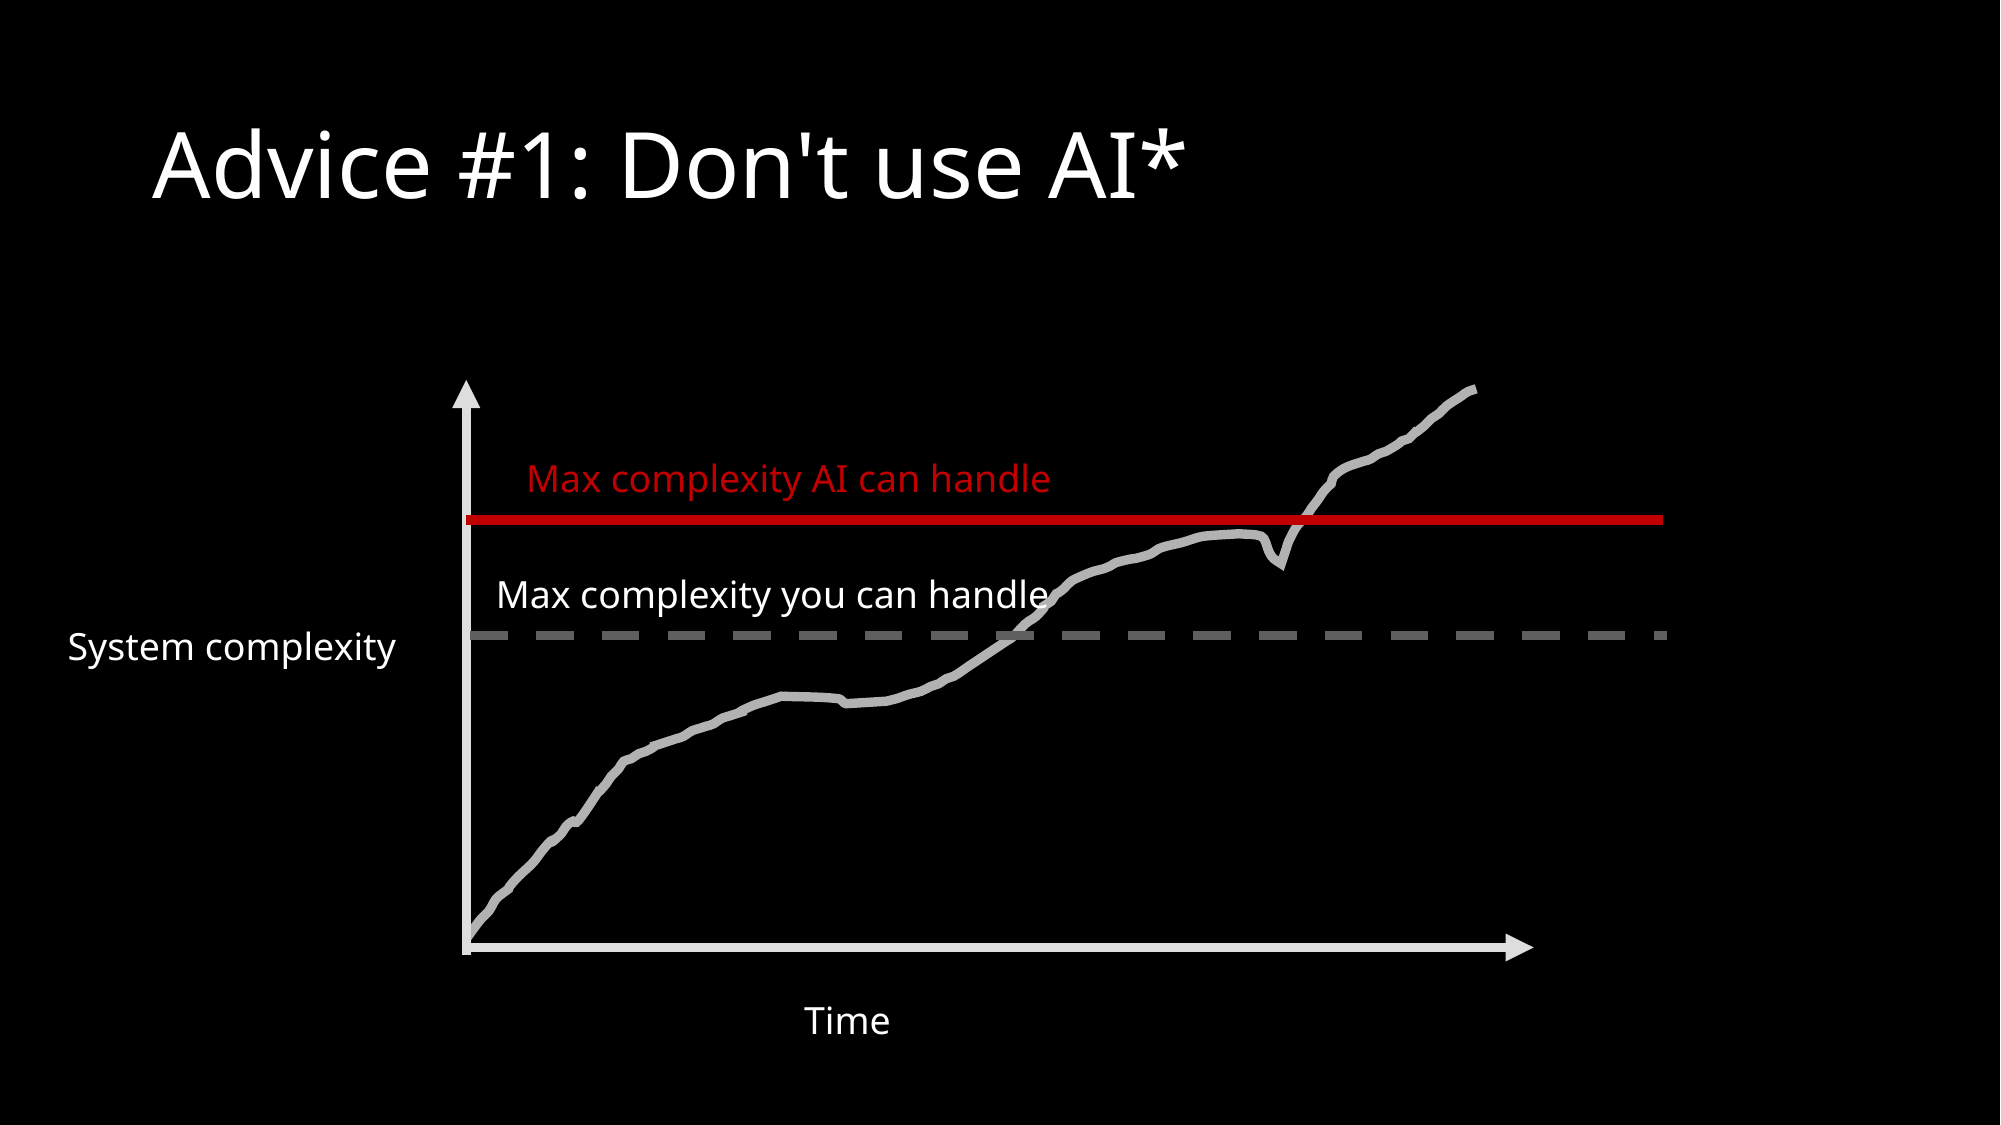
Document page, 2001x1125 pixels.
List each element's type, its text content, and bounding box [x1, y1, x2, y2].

text_box Max complexity you can handle [481, 563, 1065, 623]
title Advice #1: Don't use AI* [137, 59, 1863, 278]
text_box [1591, 379, 1763, 937]
text_box [471, 640, 1015, 937]
text_box [1017, 623, 1047, 631]
text_box Time [789, 989, 906, 1050]
text_box System complexity [52, 615, 412, 676]
text_box [1065, 525, 1300, 613]
text_box [1244, 387, 1477, 515]
text_box Max complexity AI can handle [511, 447, 1067, 508]
